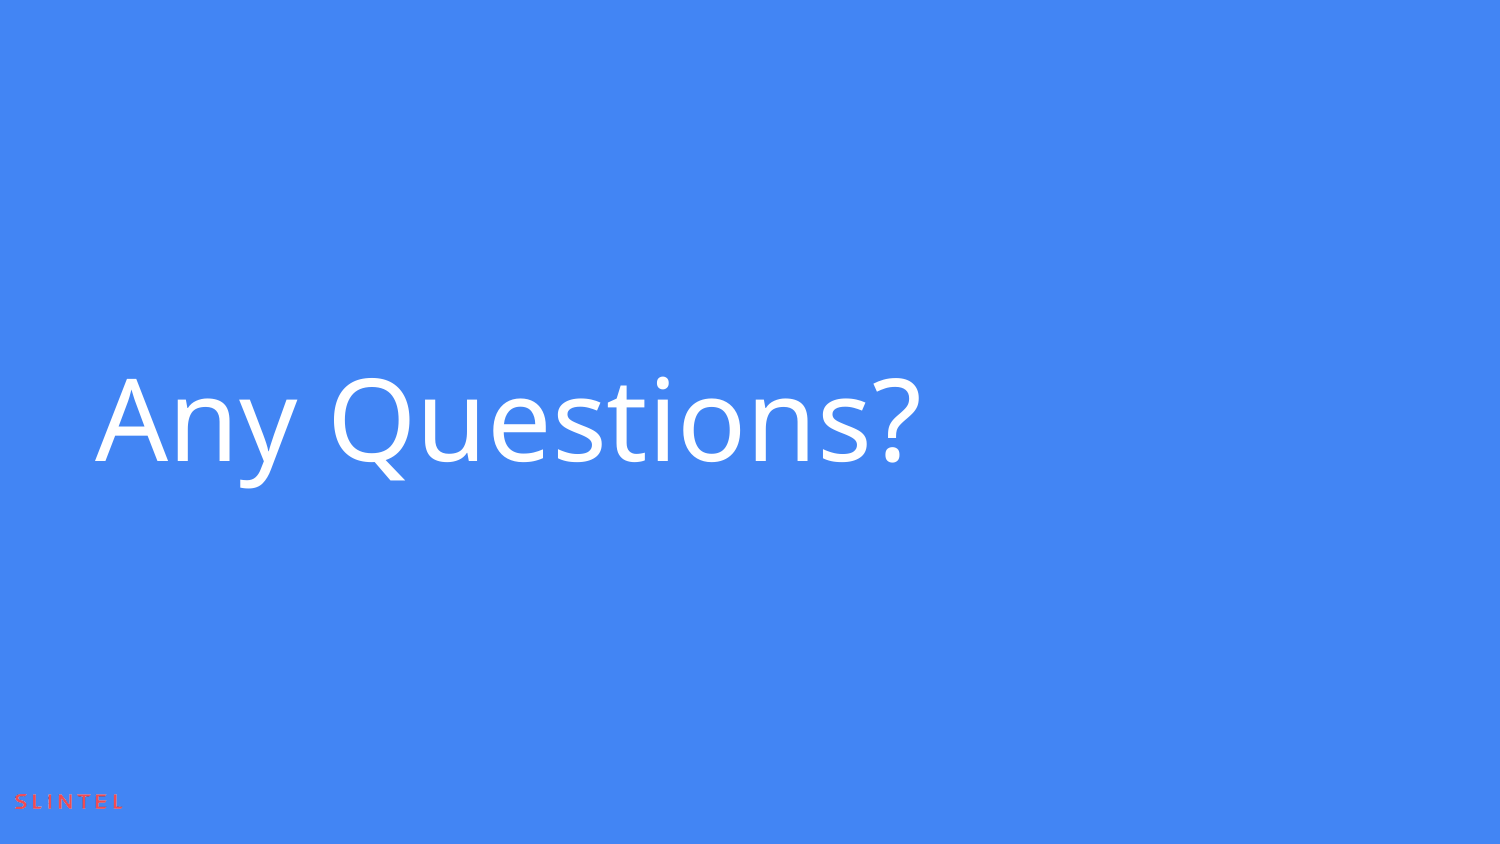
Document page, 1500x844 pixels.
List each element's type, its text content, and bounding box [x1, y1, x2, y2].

picture [0, 750, 137, 844]
title Any Questions? [80, 80, 1102, 752]
